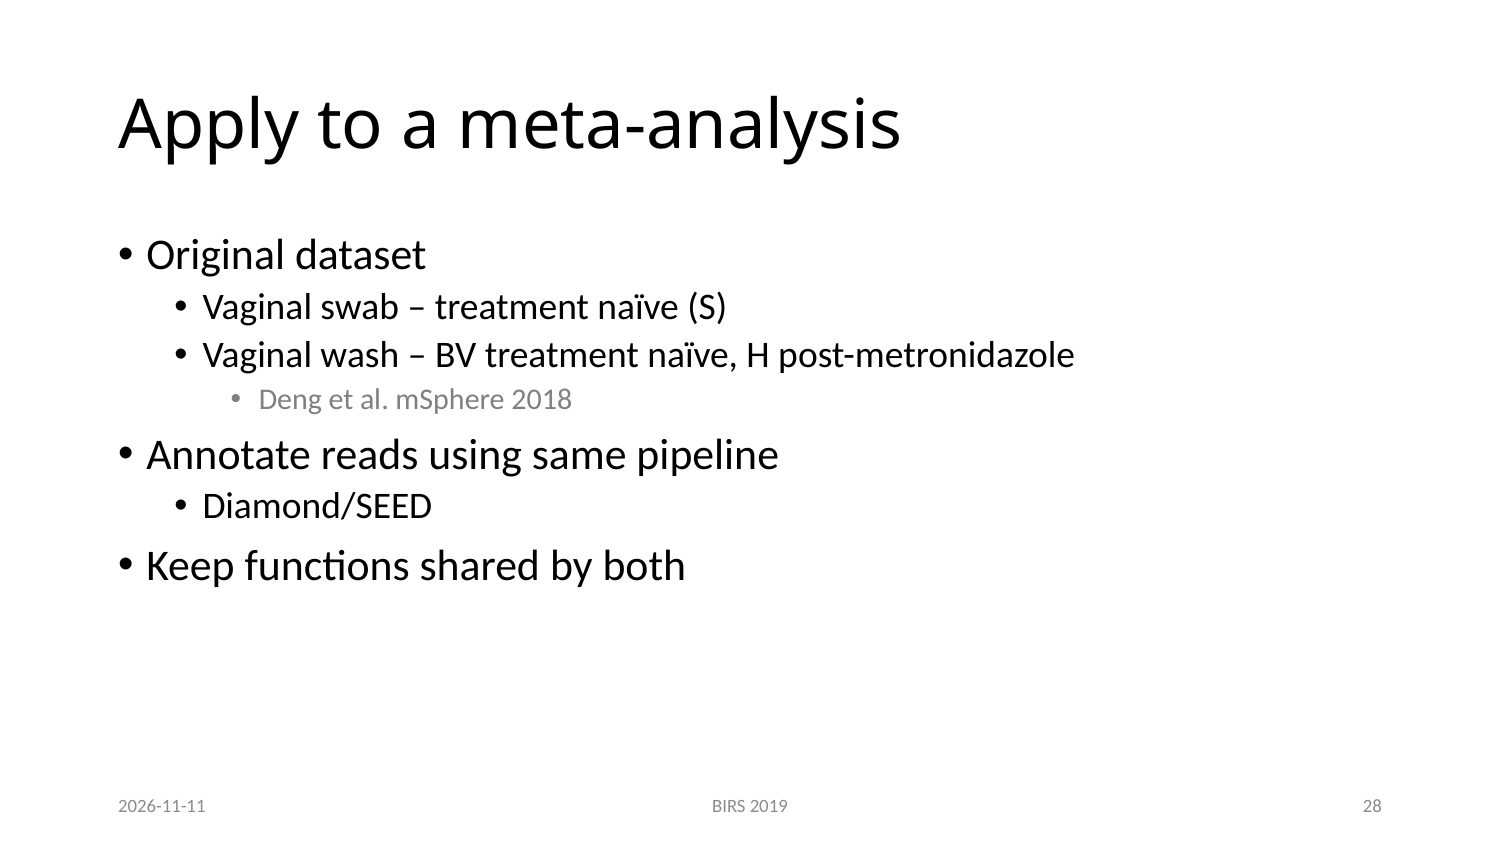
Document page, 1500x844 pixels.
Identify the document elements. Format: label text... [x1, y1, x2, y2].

title Apply to a meta-analysis [103, 44, 1397, 208]
slide_number 28 [1059, 782, 1397, 827]
footer BIRS 2019 [496, 782, 1004, 827]
list Original dataset Vaginal swab – treatment naïve (S) Vaginal wash – BV treatment naïve, H post-metronidazole Deng et al. mSphere 2018 Annotate reads using same pipeline Diamond/SEED Keep functions shared by both [103, 224, 1397, 760]
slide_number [103, 782, 441, 827]
